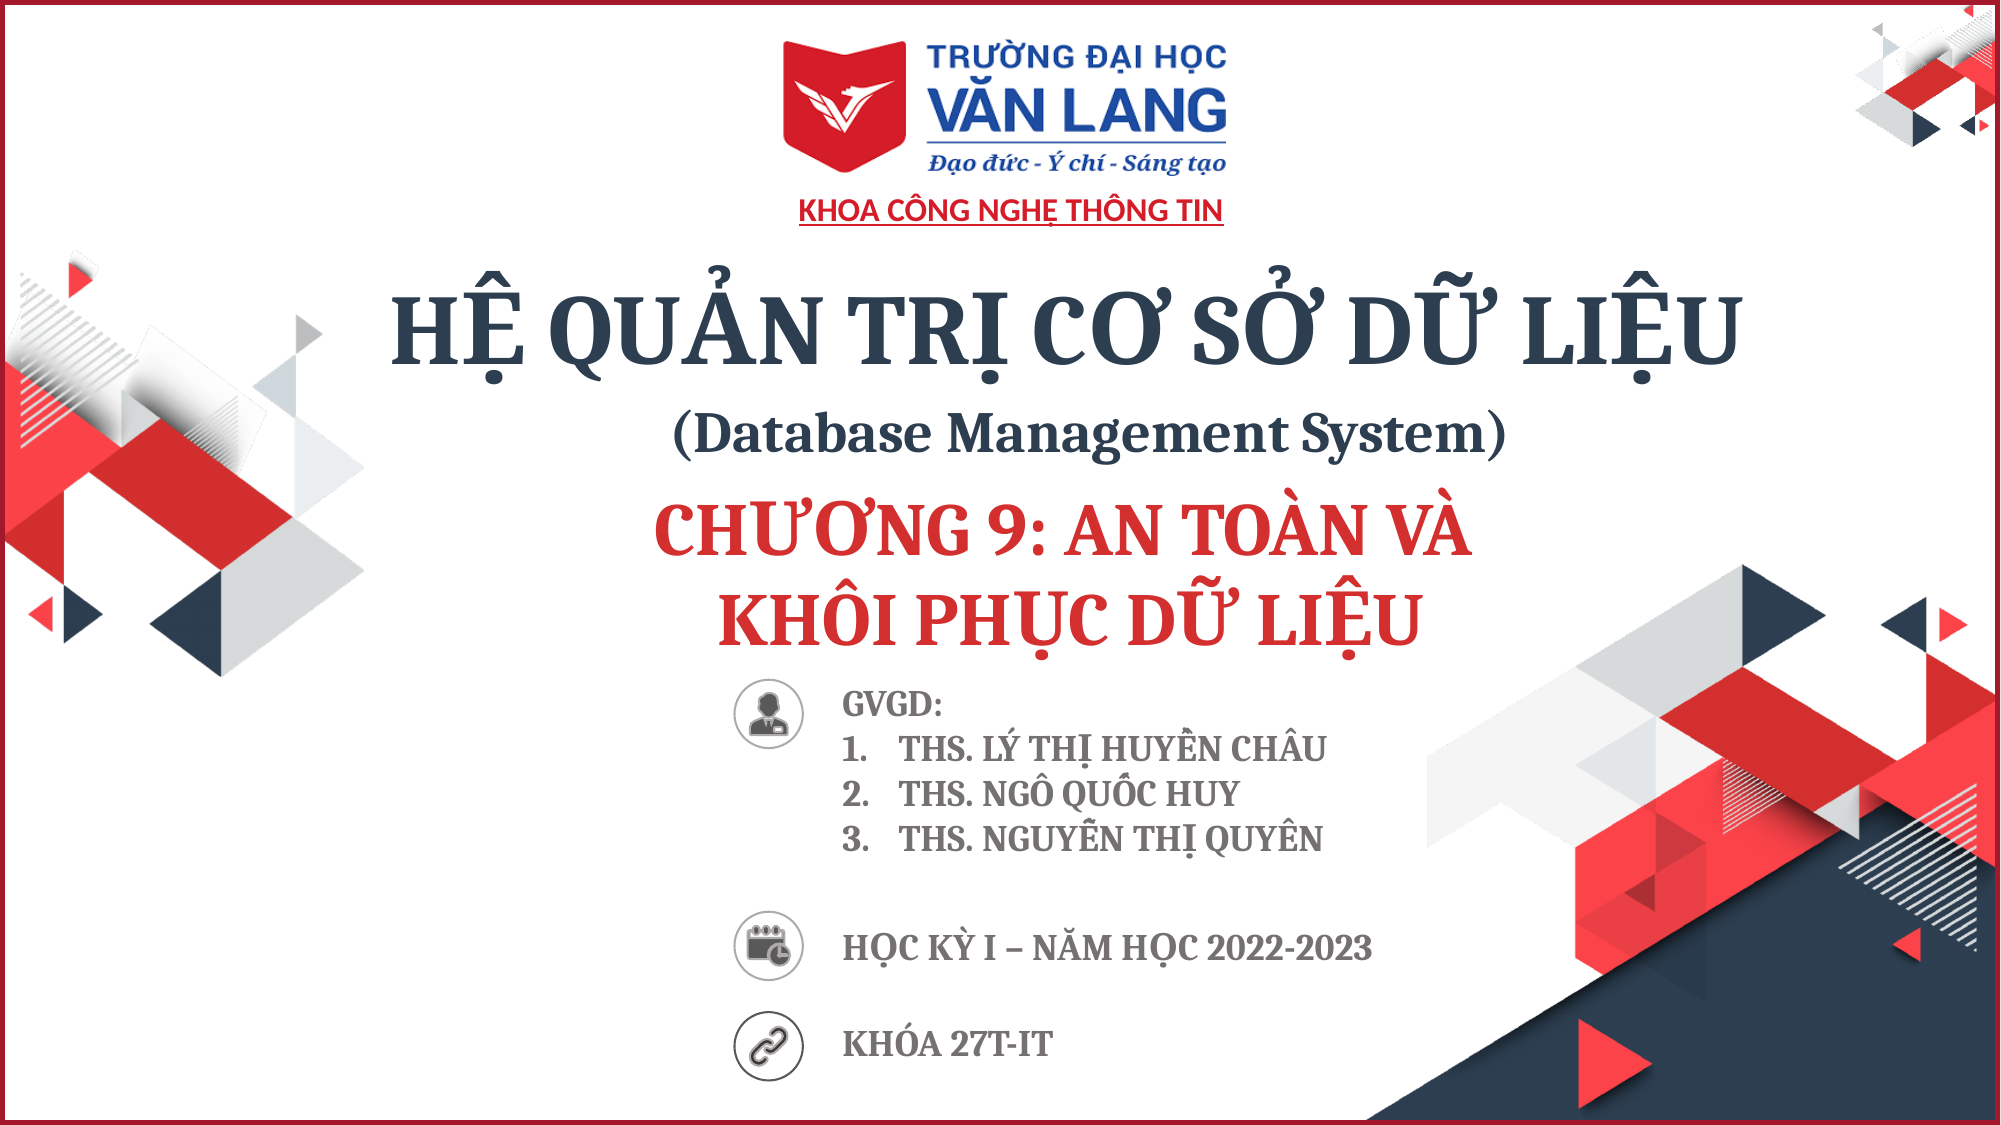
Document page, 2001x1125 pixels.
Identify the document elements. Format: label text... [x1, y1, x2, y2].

text_box GVGD: THS. LÝ THỊ HUYỀN CHÂU THS. NGÔ QUỐC HUY THS. NGUYỄN THỊ QUYÊN [827, 671, 1435, 866]
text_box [734, 679, 803, 749]
text_box HỆ QUẢN TRỊ CƠ SỞ DỮ LIỆU [374, 257, 1761, 386]
text_box HỌC KỲ I – NĂM HỌC 2022-2023 [827, 915, 1435, 976]
picture [780, 38, 1226, 176]
text_box CHƯƠNG 9: AN TOÀN VÀ KHÔI PHỤC DỮ LIỆU [351, 473, 1792, 669]
picture [1855, 5, 1995, 147]
picture [1305, 564, 1995, 1120]
text_box (Database Management System) [370, 386, 1811, 472]
picture [5, 250, 364, 676]
text_box KHÓA 27T-IT [827, 1012, 1435, 1072]
text_box [733, 1011, 804, 1082]
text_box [734, 911, 803, 981]
text_box [748, 1025, 789, 1067]
